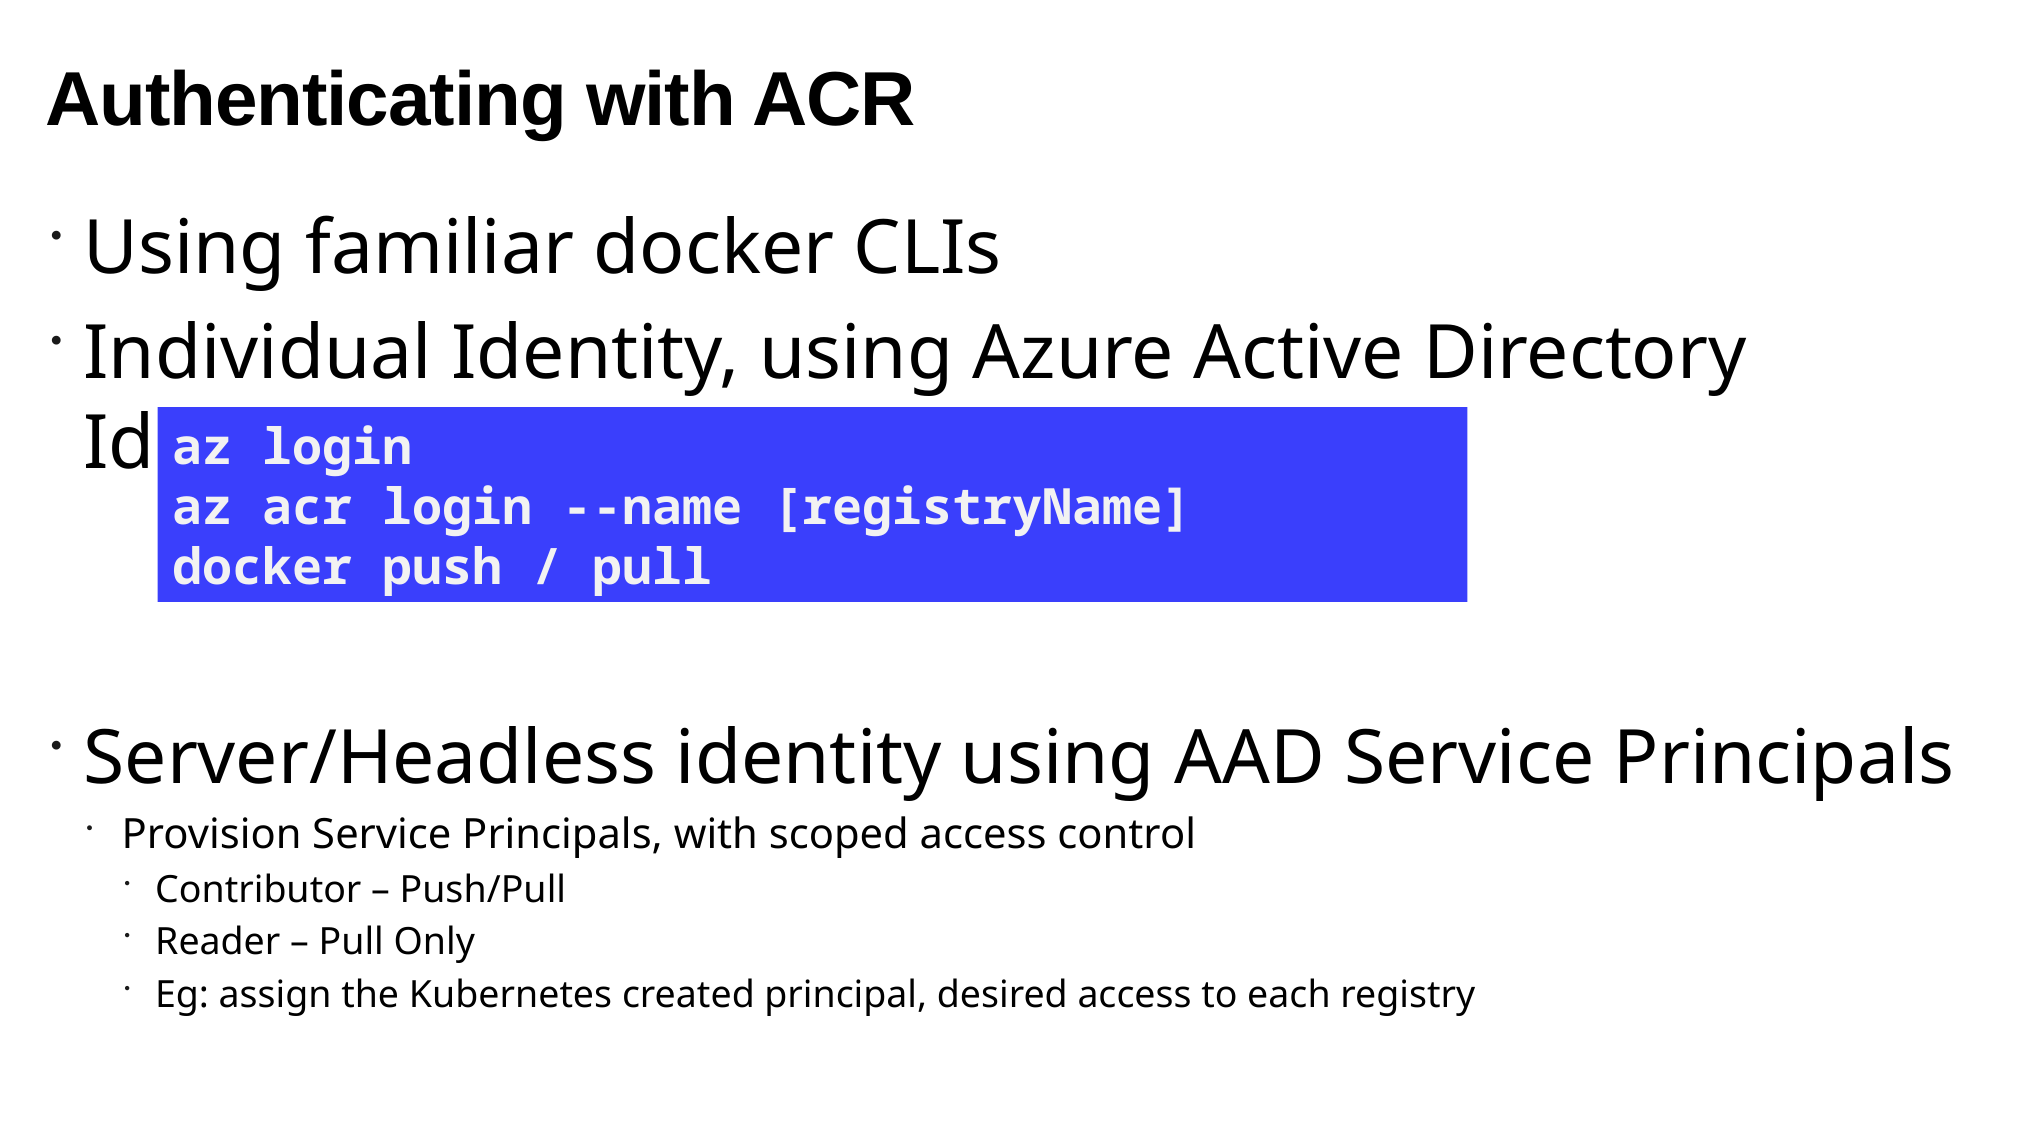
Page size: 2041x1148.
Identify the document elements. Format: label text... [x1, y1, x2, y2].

text_box az login az acr login --name [registryName] docker push / pull [157, 407, 1468, 602]
list Using familiar docker CLIs Individual Identity, using Azure Active Directory Identity Server/Headless identity using AAD Service Principals Provision Service Principals, with scoped access control Contributor – Push/Pull Reader – Pull Only Eg: assign the Kubernetes created principal, desired access to each registry [45, 198, 1996, 931]
title Authenticating with ACR [45, 48, 1658, 198]
